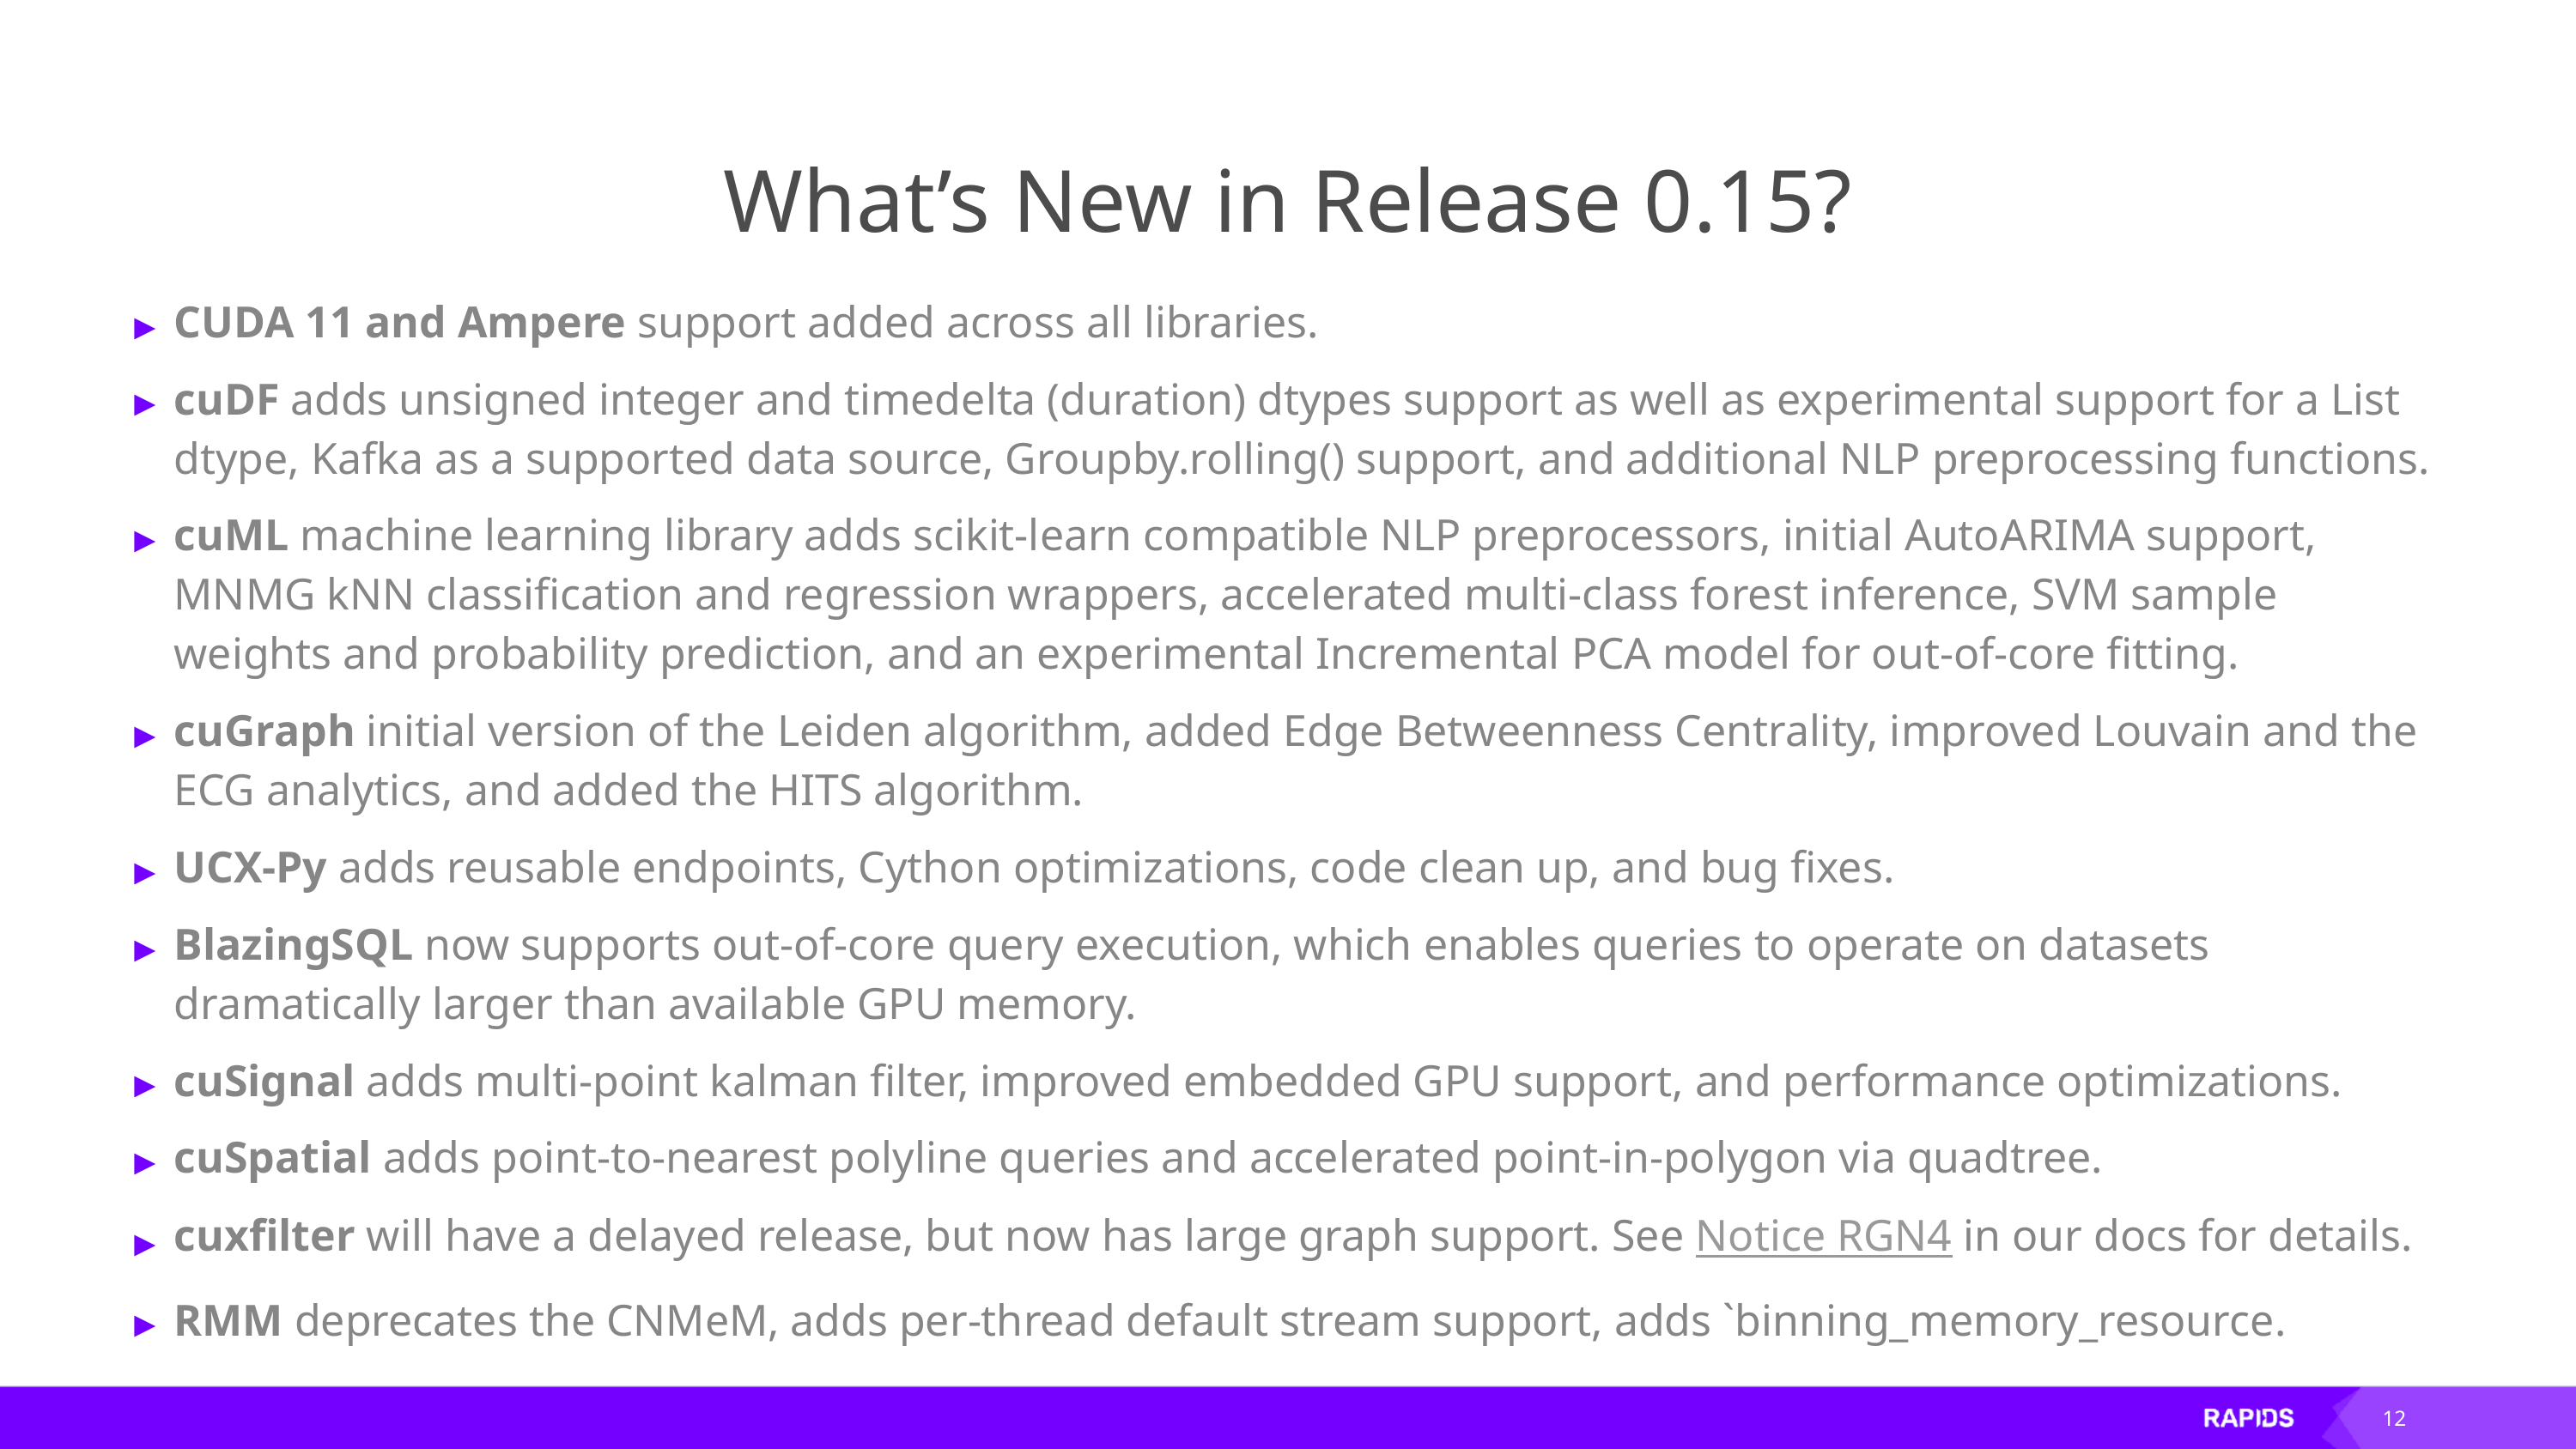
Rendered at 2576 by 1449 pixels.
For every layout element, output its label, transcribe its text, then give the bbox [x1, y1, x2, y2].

picture [0, 0, 2576, 1449]
title What’s New in Release 0.15? [117, 122, 2460, 262]
list CUDA 11 and Ampere support added across all libraries. cuDF adds unsigned integer and timedelta (duration) dtypes support as well as experimental support for a List dtype, Kafka as a supported data source, Groupby.rolling() support, and additional NLP preprocessing functions. cuML machine learning library adds scikit-learn compatible NLP preprocessors, initial AutoARIMA support, MNMG kNN classification and regression wrappers, accelerated multi-class forest inference, SVM sample weights and probability prediction, and an experimental Incremental PCA model for out-of-core fitting. cuGraph initial version of the Leiden algorithm, added Edge Betweenness Centrality, improved Louvain and the ECG analytics, and added the HITS algorithm. UCX-Py adds reusable endpoints, Cython optimizations, code clean up, and bug fixes. BlazingSQL now supports out-of-core query execution, which enables queries to operate on datasets dramatically larger than available GPU memory. cuSignal adds multi-point kalman filter, improved embedded GPU support, and performance optimizations. cuSpatial adds point-to-nearest polyline queries and accelerated point-in-polygon via quadtree. cuxfilter will have a delayed release, but now has large graph support. See Notice RGN4 in our docs for details. RMM deprecates the CNMeM, adds per-thread default stream support, adds `binning_memory_resource. [121, 280, 2458, 1297]
